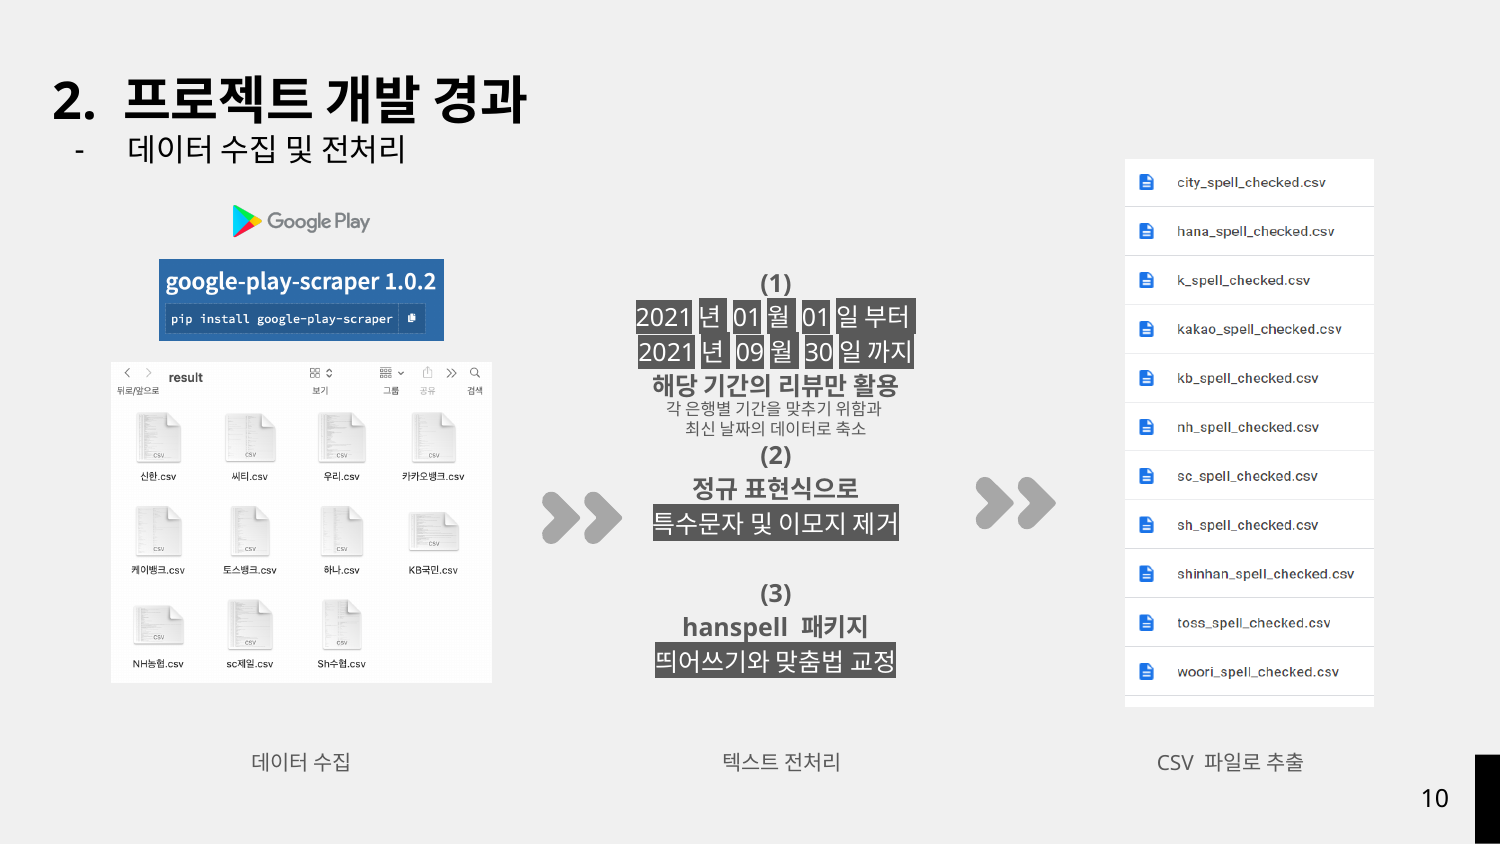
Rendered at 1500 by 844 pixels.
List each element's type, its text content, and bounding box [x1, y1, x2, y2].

text_box (1) 2021년 01월 01일 부터 2021년 09월 30일 까지 해당 기간의 리뷰만 활용 (2) 정규 표현식으로 특수문자 및 이모지 제거 (3) hanspell 패키지 띄어쓰기와 맞춤법 교정 [562, 279, 990, 694]
picture [110, 362, 492, 683]
title 2. 프로젝트 개발 경과 데이터 수집 및 전처리 [37, 52, 642, 114]
text_box CSV 파일로 추출 [1059, 693, 1402, 832]
slide_number ‹#› [1402, 766, 1480, 832]
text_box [973, 477, 1056, 529]
picture [1124, 158, 1375, 707]
picture [159, 181, 444, 341]
text_box 텍스트 전처리 [595, 706, 969, 819]
text_box 데이터 수집 [82, 706, 522, 819]
text_box 각 은행별 기간을 맞추기 위함과 최신 날짜의 데이터로 축소 [589, 362, 963, 476]
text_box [539, 492, 622, 544]
